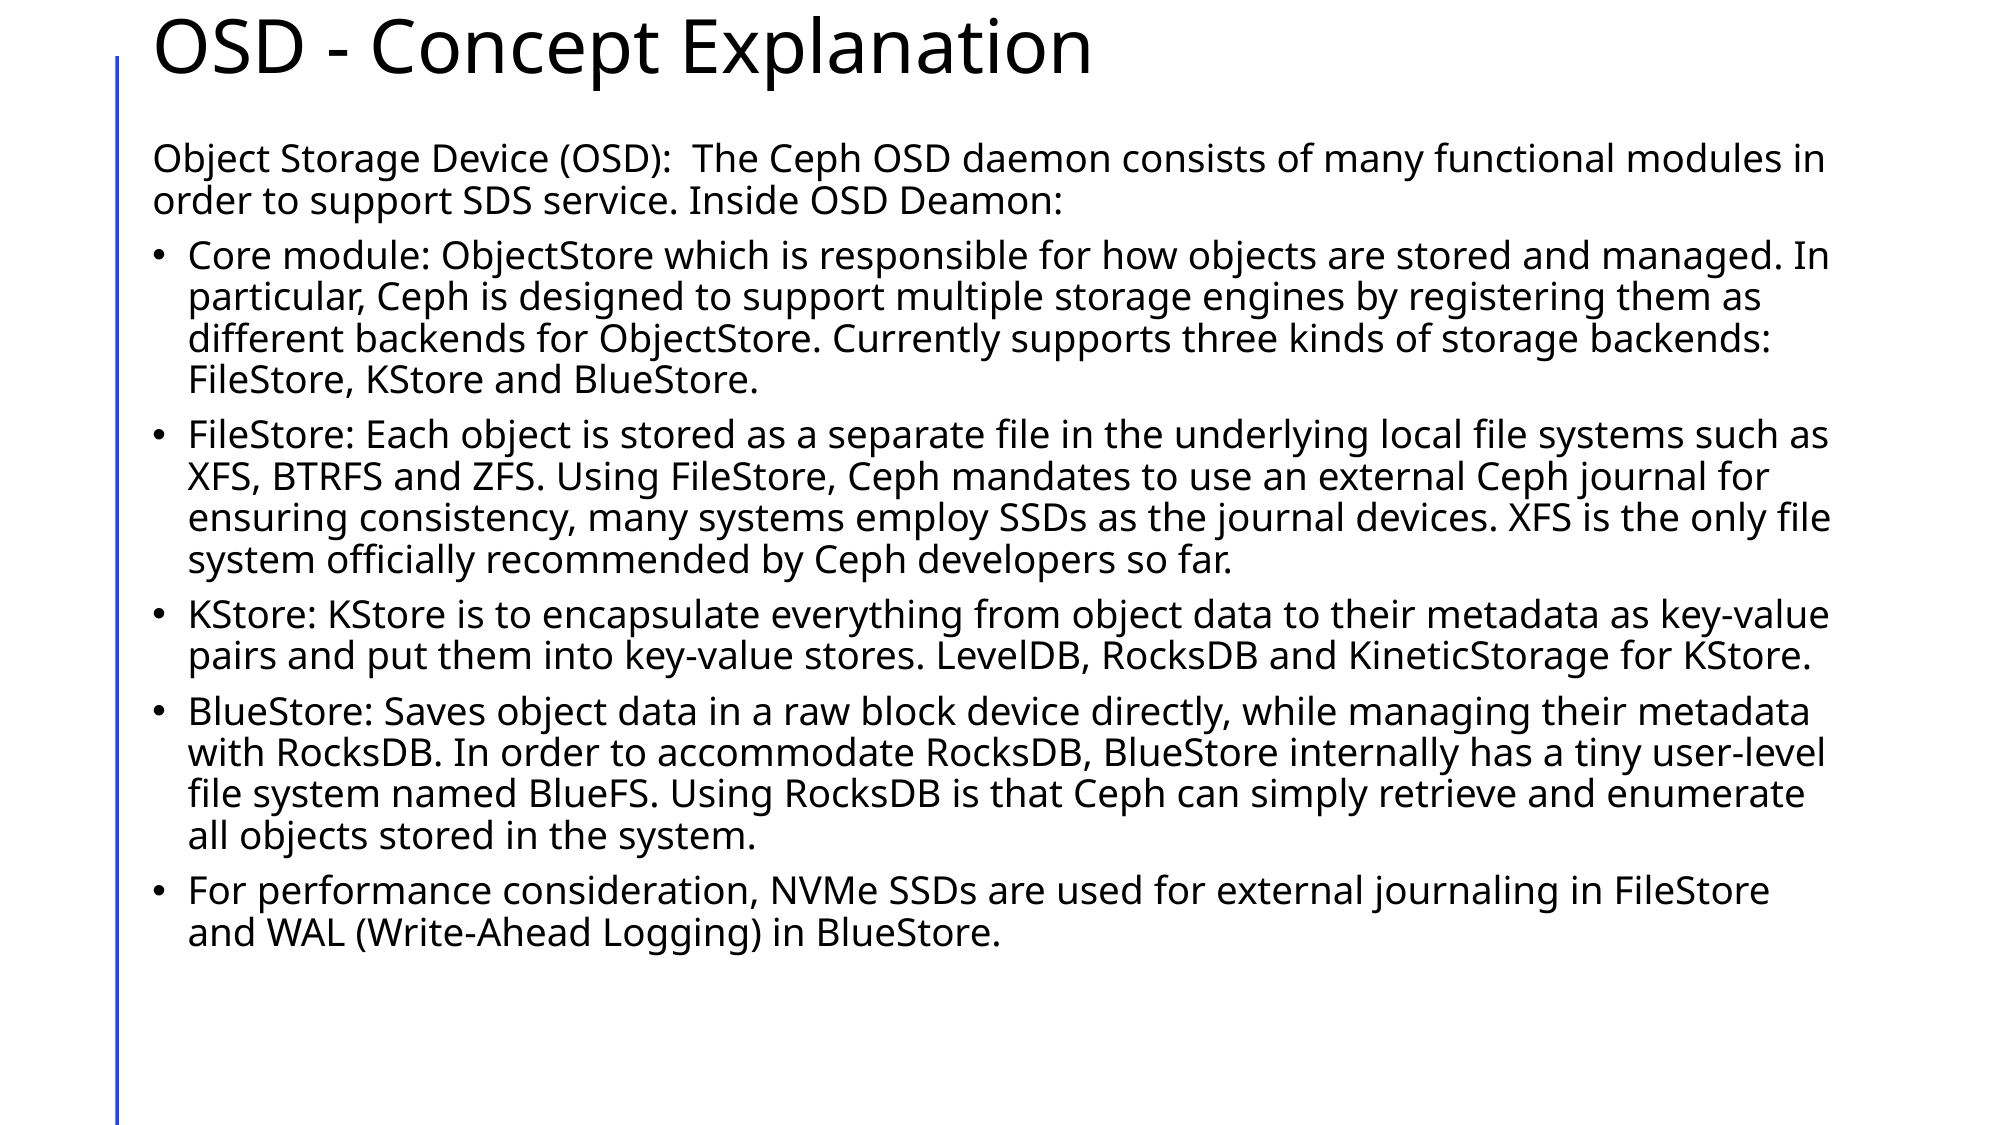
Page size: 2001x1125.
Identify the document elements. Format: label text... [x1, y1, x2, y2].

title OSD - Concept Explanation [137, 43, 1863, 56]
list Object Storage Device (OSD): The Ceph OSD daemon consists of many functional modules in order to support SDS service. Inside OSD Deamon: Core module: ObjectStore which is responsible for how objects are stored and managed. In particular, Ceph is designed to support multiple storage engines by registering them as different backends for ObjectStore. Currently supports three kinds of storage backends: FileStore, KStore and BlueStore. FileStore: Each object is stored as a separate file in the underlying local file systems such as XFS, BTRFS and ZFS. Using FileStore, Ceph mandates to use an external Ceph journal for ensuring consistency, many systems employ SSDs as the journal devices. XFS is the only file system officially recommended by Ceph developers so far. KStore: KStore is to encapsulate everything from object data to their metadata as key-value pairs and put them into key-value stores. LevelDB, RocksDB and KineticStorage for KStore. BlueStore: Saves object data in a raw block device directly, while managing their metadata with RocksDB. In order to accommodate RocksDB, BlueStore internally has a tiny user-level file system named BlueFS. Using RocksDB is that Ceph can simply retrieve and enumerate all objects stored in the system. For performance consideration, NVMe SSDs are used for external journaling in FileStore and WAL (Write-Ahead Logging) in BlueStore. [137, 132, 1863, 1014]
